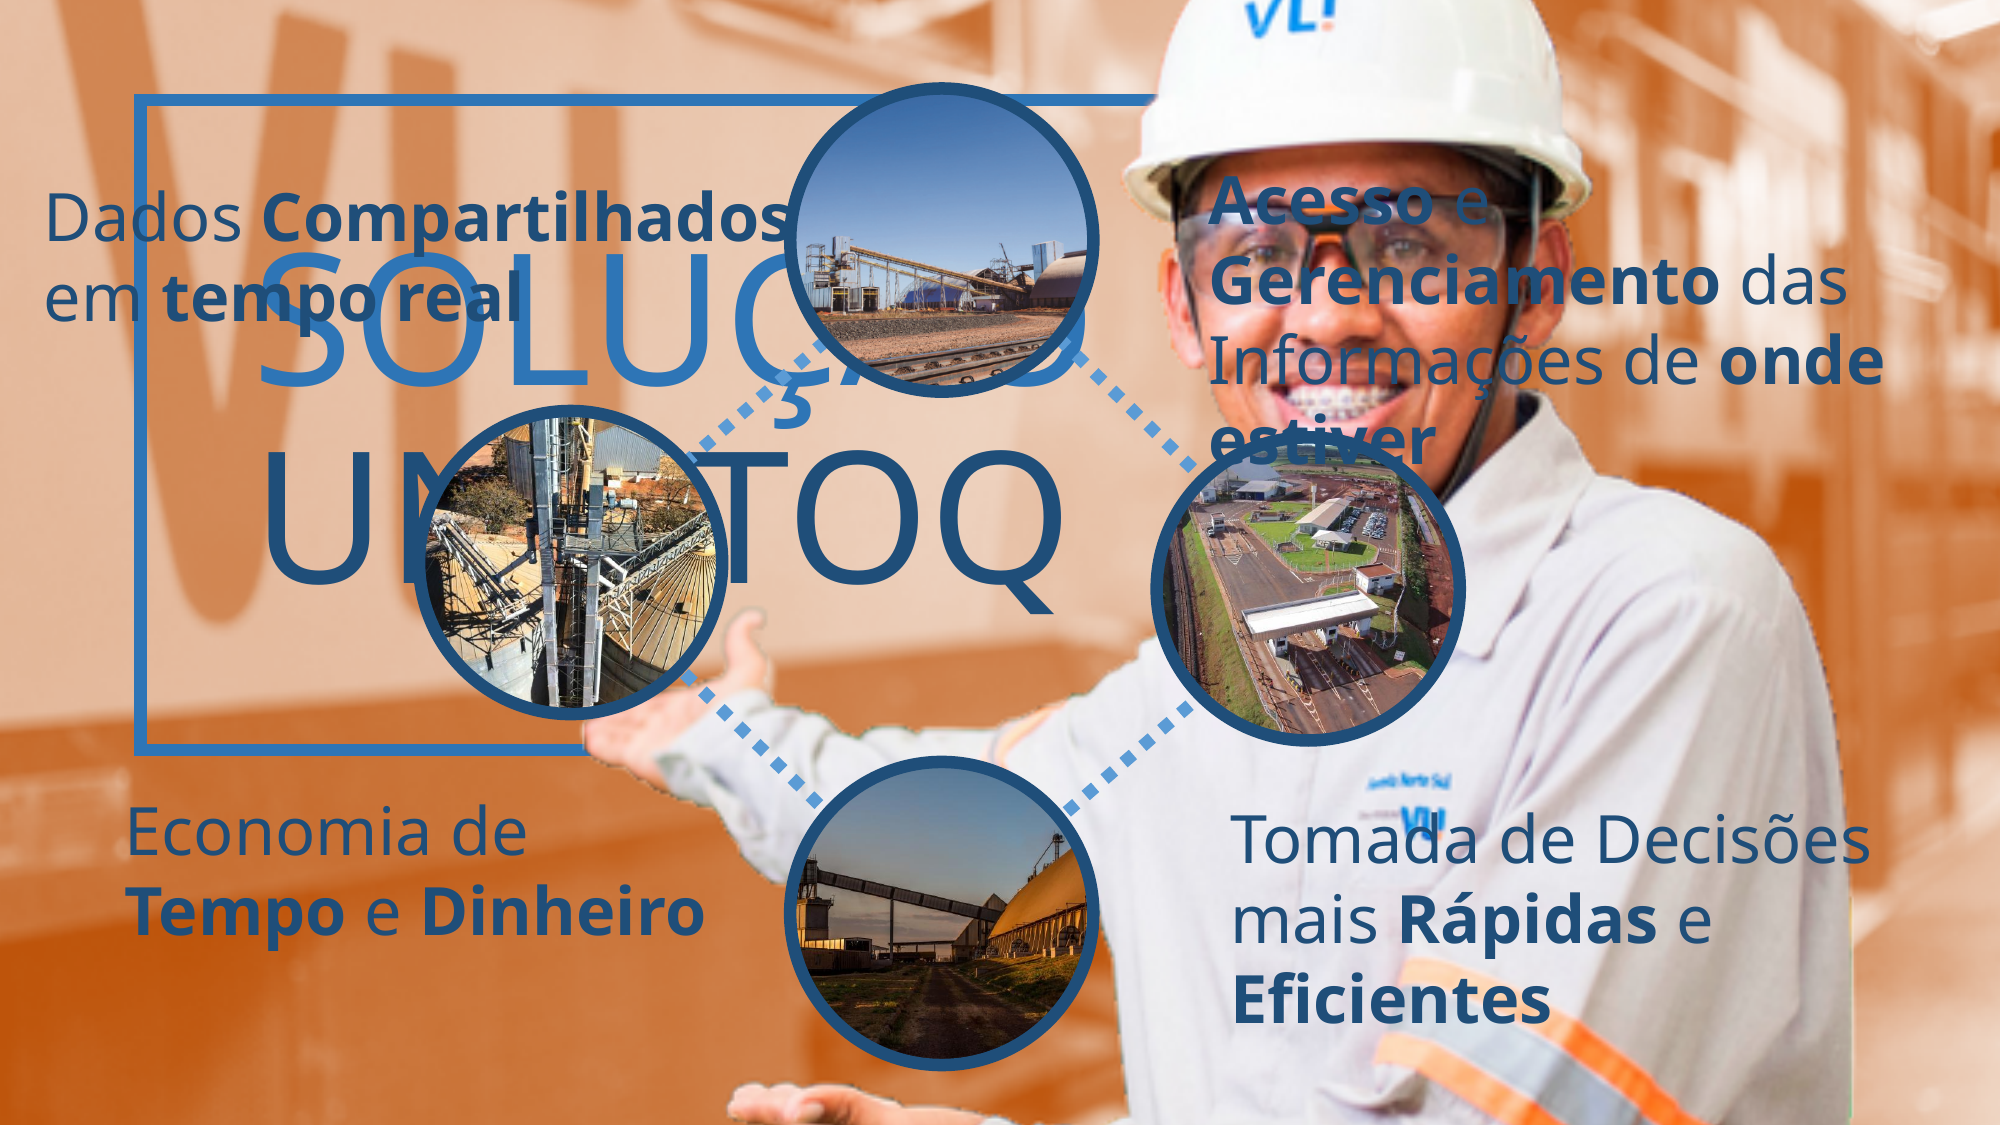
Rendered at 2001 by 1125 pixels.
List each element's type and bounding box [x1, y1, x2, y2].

text_box [570, 240, 942, 563]
text_box [934, 604, 1306, 927]
picture [0, 0, 2000, 1125]
text_box [944, 226, 1319, 591]
text_box [570, 562, 945, 927]
